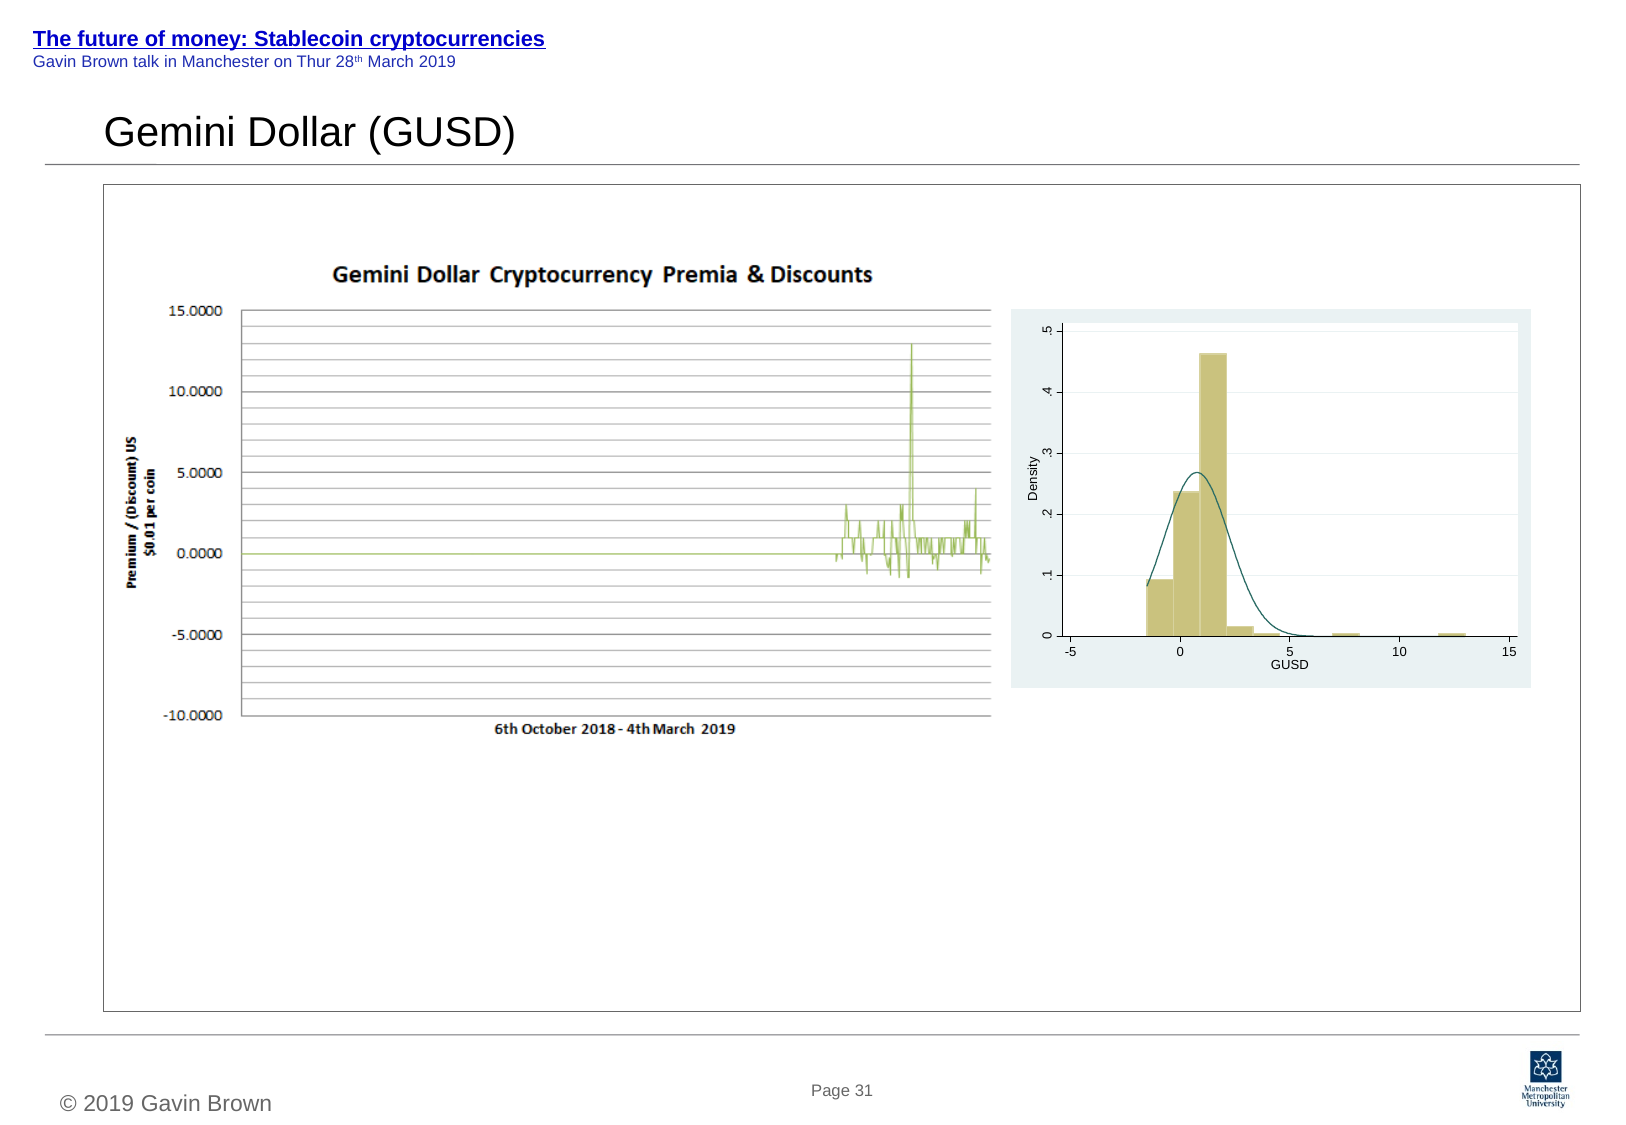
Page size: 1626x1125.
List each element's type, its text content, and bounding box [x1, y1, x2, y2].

footer © 2019 Gavin Brown [44, 1081, 494, 1125]
text_box [103, 184, 1581, 1012]
text_box The future of money: Stablecoin cryptocurrencies Gavin Brown talk in Manchester on Thur 28th March 2019 [32, 24, 1510, 79]
picture [115, 259, 1536, 739]
title Gemini Dollar (GUSD) [103, 55, 1581, 163]
picture [1508, 1041, 1580, 1113]
